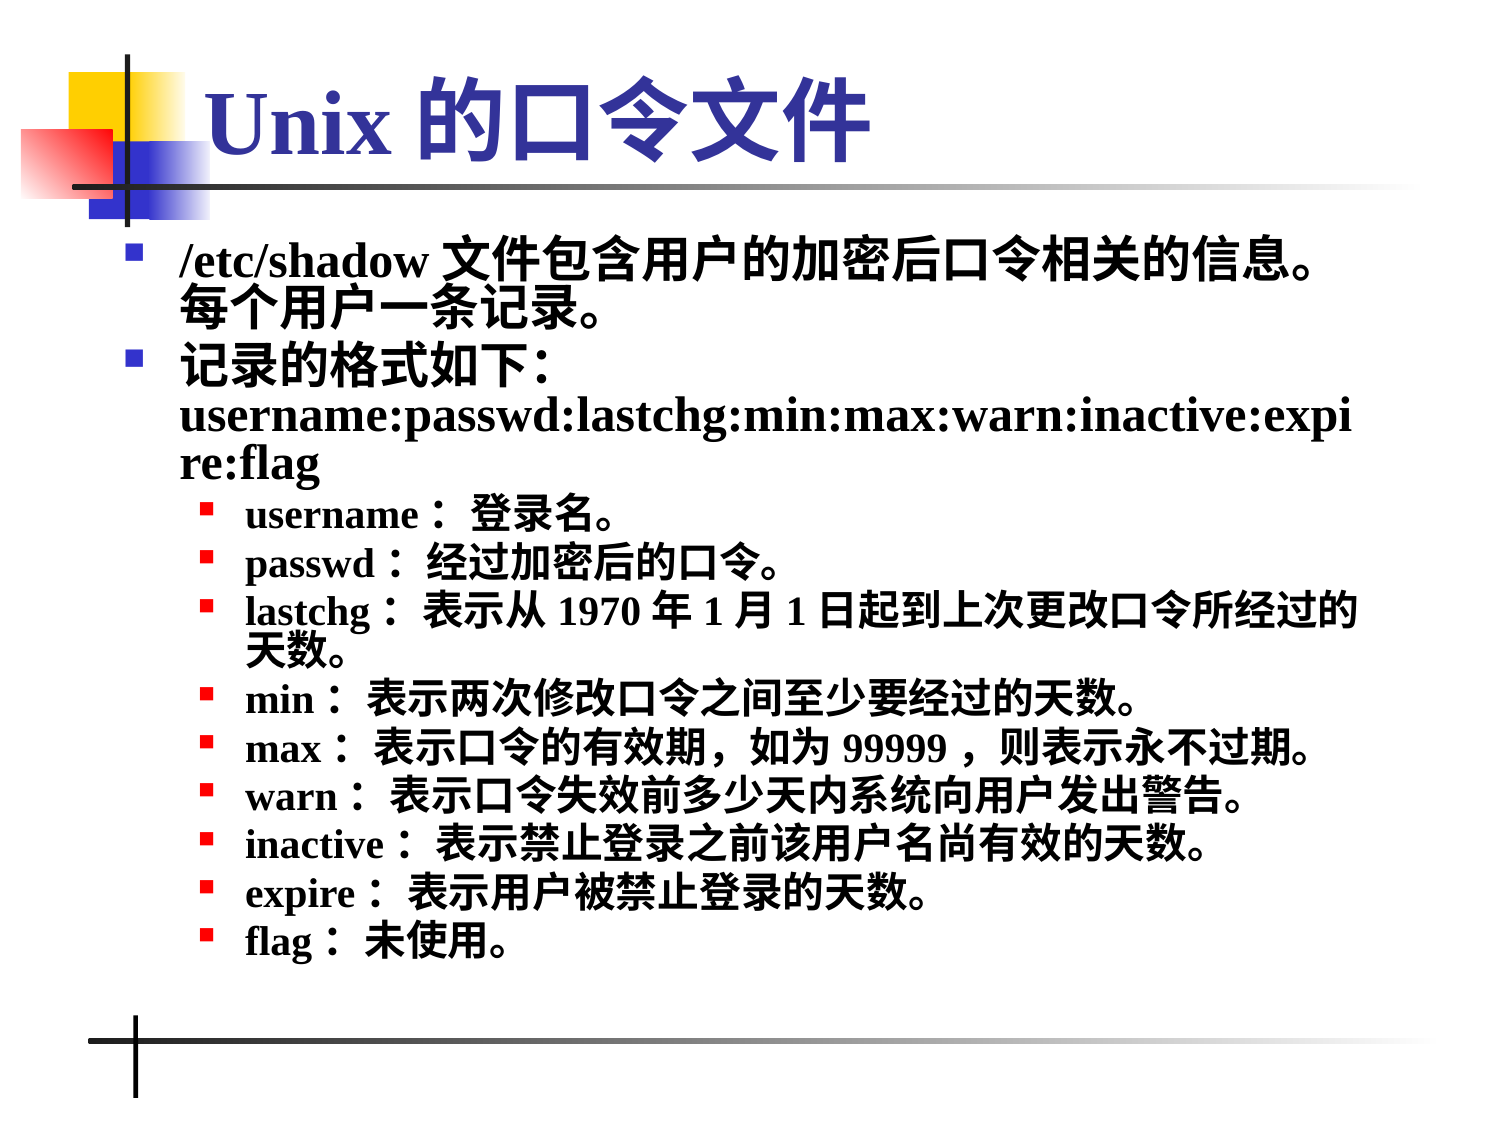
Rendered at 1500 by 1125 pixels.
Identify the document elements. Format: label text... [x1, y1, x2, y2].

list /etc/shadow文件包含用户的加密后口令相关的信息。每个用户一条记录。 记录的格式如下：username:passwd:lastchg:min:max:warn:inactive:expire:flag username：登录名。 passwd：经过加密后的口令。 lastchg：表示从1970年1月1日起到上次更改口令所经过的天数。 min：表示两次修改口令之间至少要经过的天数。 max：表示口令的有效期，如为99999，则表示永不过期。 warn：表示口令失效前多少天内系统向用户发出警告。 inactive：表示禁止登录之前该用户名尚有效的天数。 expire：表示用户被禁止登录的天数。 flag：未使用。 [107, 231, 1384, 993]
title Unix的口令文件 [188, 23, 1468, 181]
